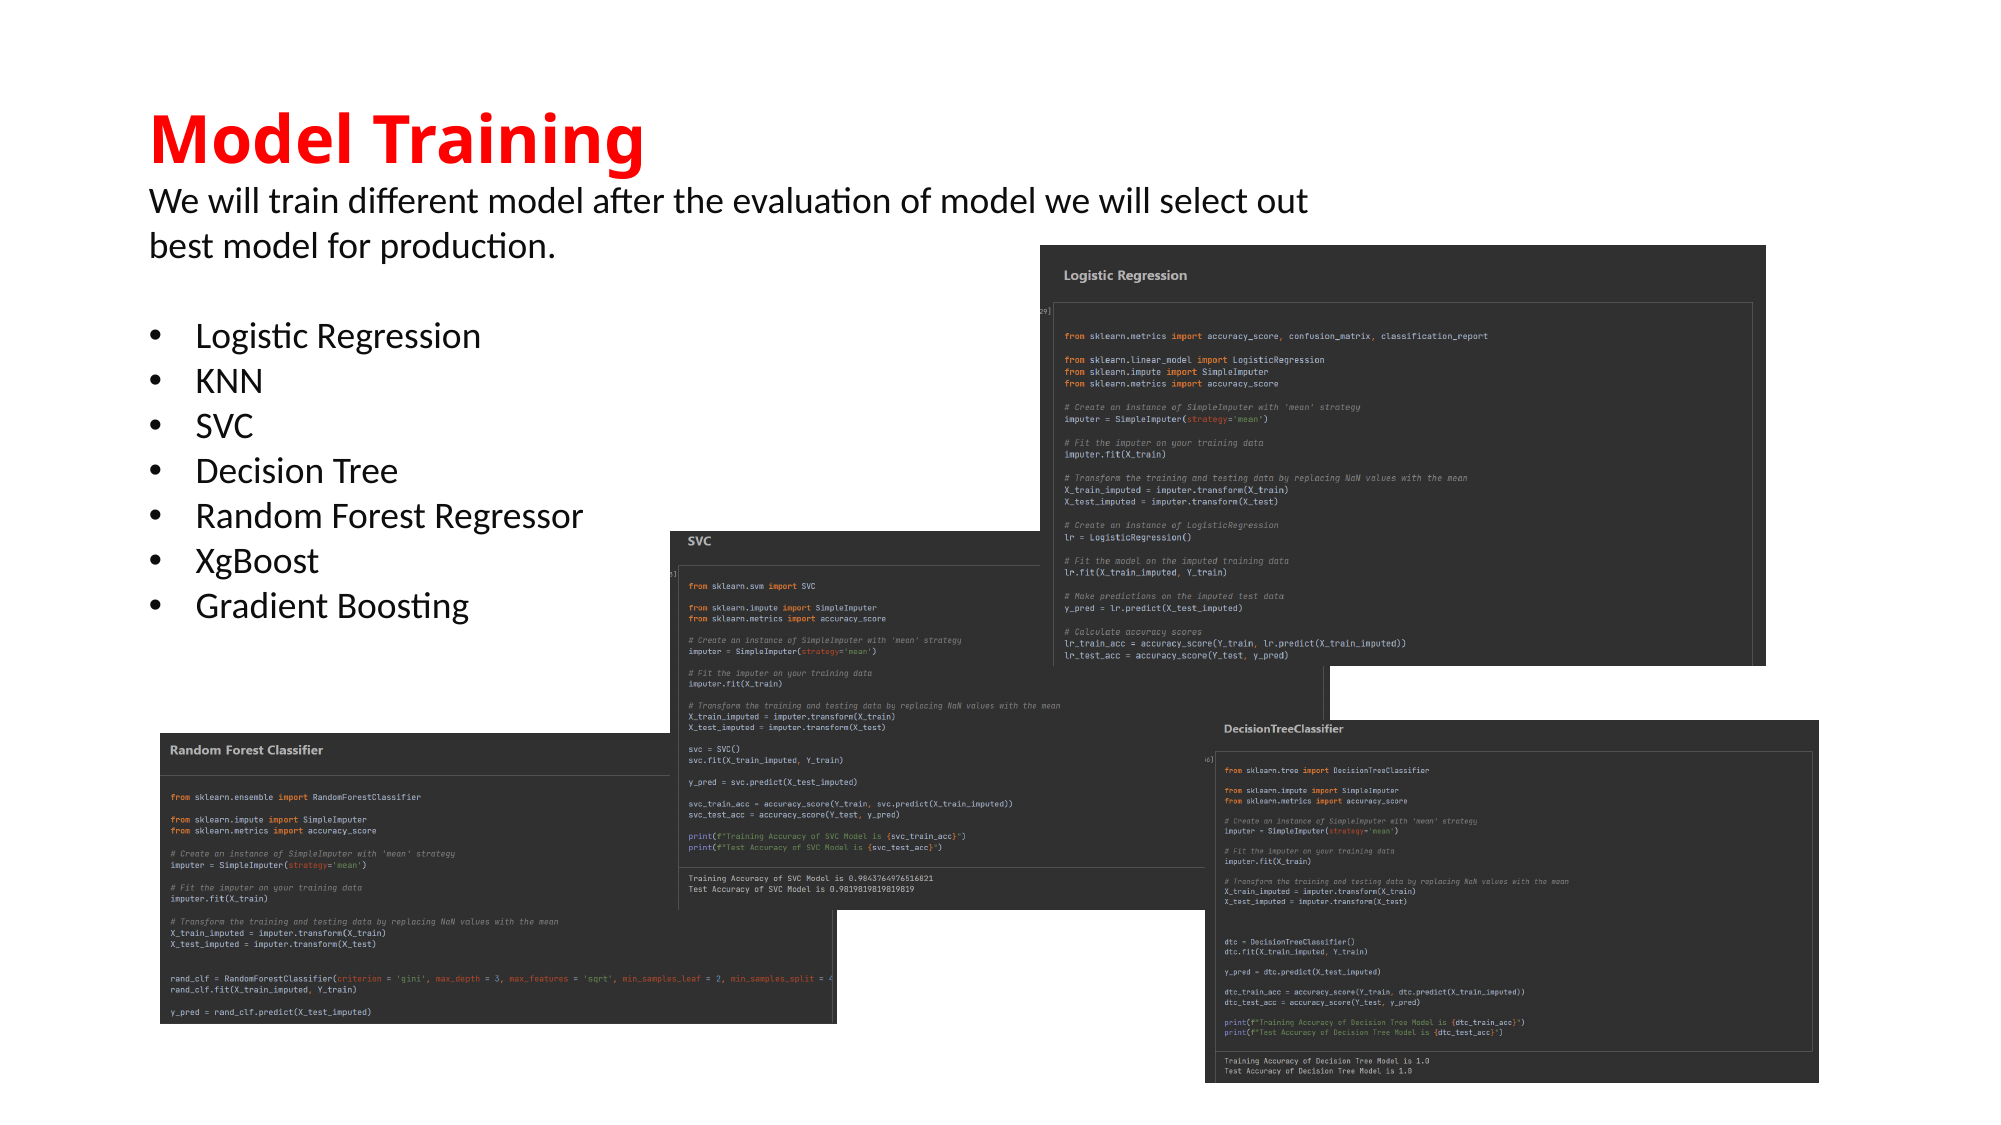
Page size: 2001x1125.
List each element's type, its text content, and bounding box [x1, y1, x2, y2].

text_box Model Training We will train different model after the evaluation of model we will select out best model for production. Logistic Regression KNN SVC Decision Tree Random Forest Regressor XgBoost Gradient Boosting [133, 89, 1397, 714]
picture [160, 245, 1819, 1083]
